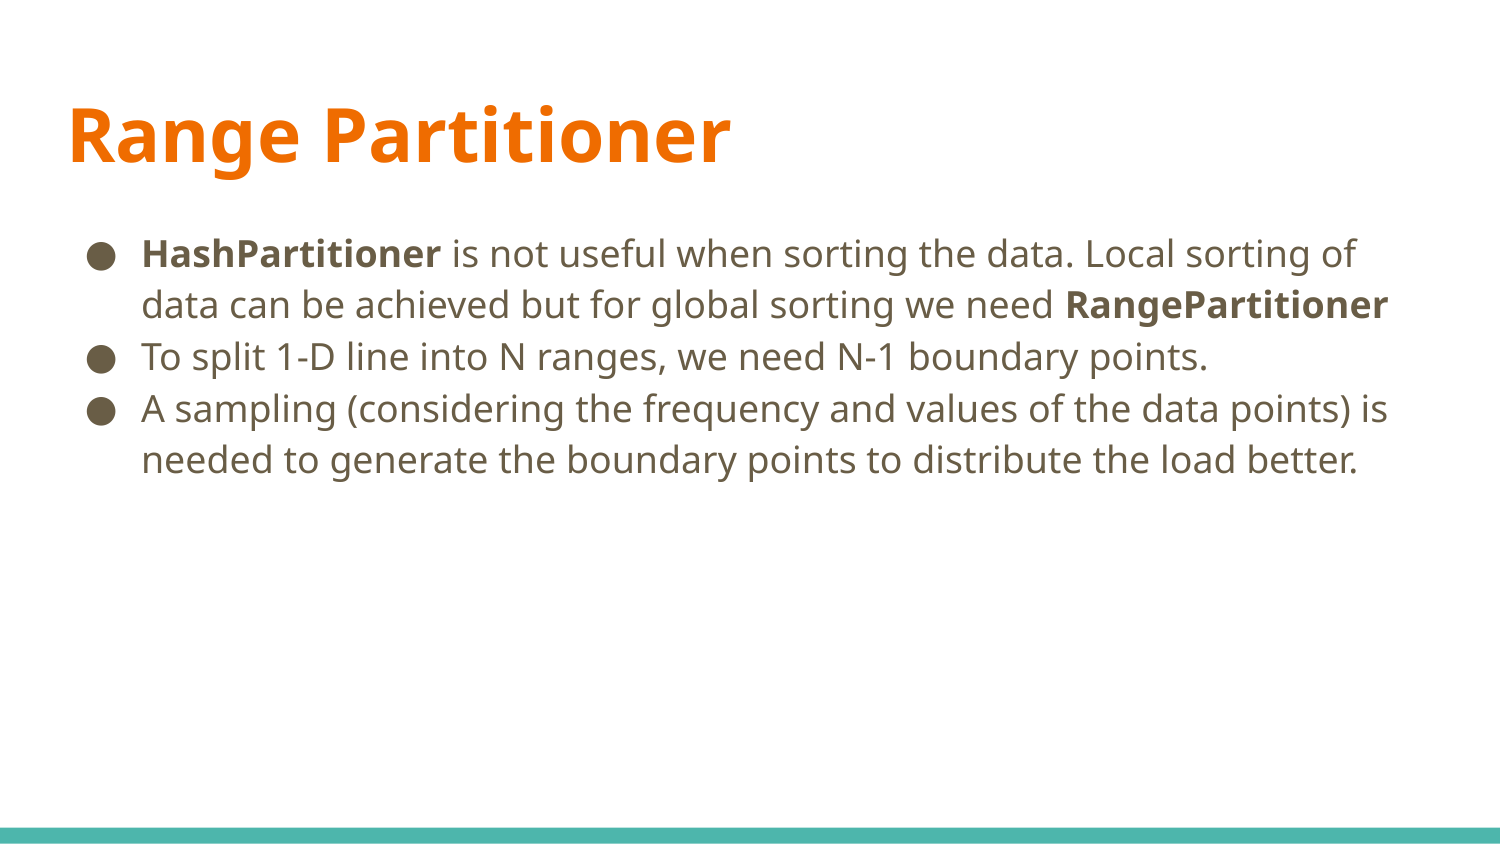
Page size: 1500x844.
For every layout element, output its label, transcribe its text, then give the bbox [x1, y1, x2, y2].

title Range Partitioner [51, 72, 1449, 189]
list HashPartitioner is not useful when sorting the data. Local sorting of data can be achieved but for global sorting we need RangePartitioner To split 1-D line into N ranges, we need N-1 boundary points. A sampling (considering the frequency and values of the data points) is needed to generate the boundary points to distribute the load better. [51, 207, 1449, 750]
